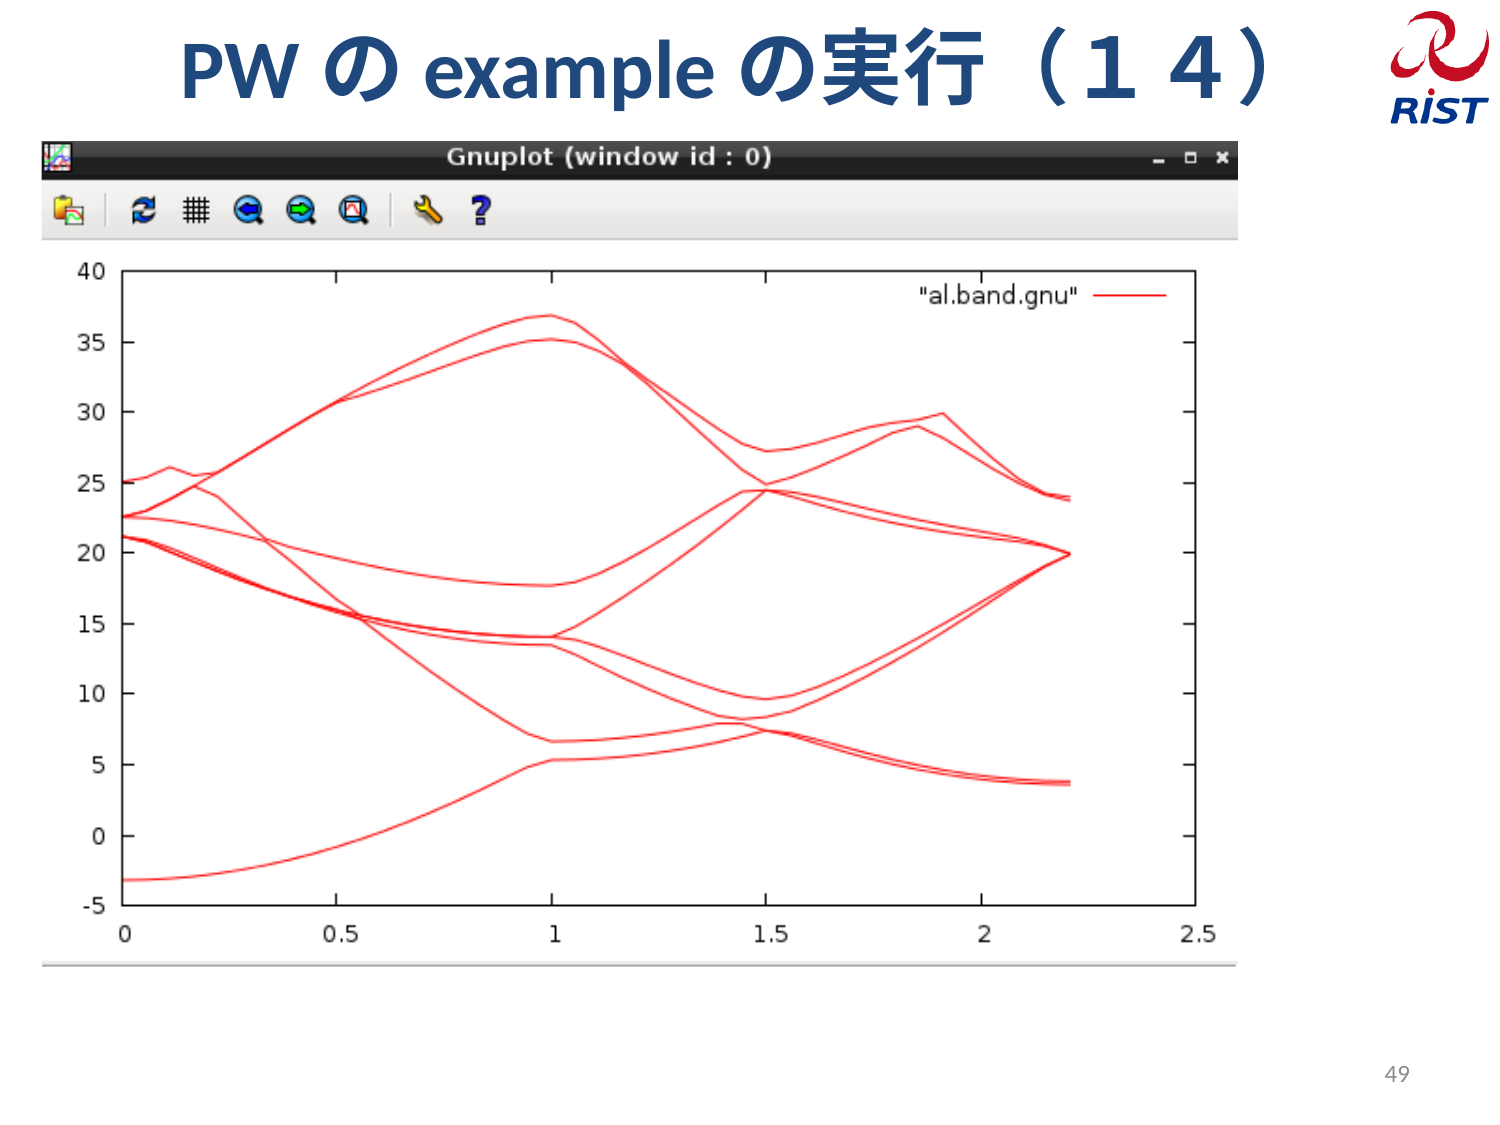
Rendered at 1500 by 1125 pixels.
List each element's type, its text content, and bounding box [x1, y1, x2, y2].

picture [1379, 0, 1500, 135]
title PWのexampleの実行（１４） [75, 7, 1425, 124]
picture [41, 141, 1239, 967]
slide_number 49 [1074, 1042, 1425, 1103]
